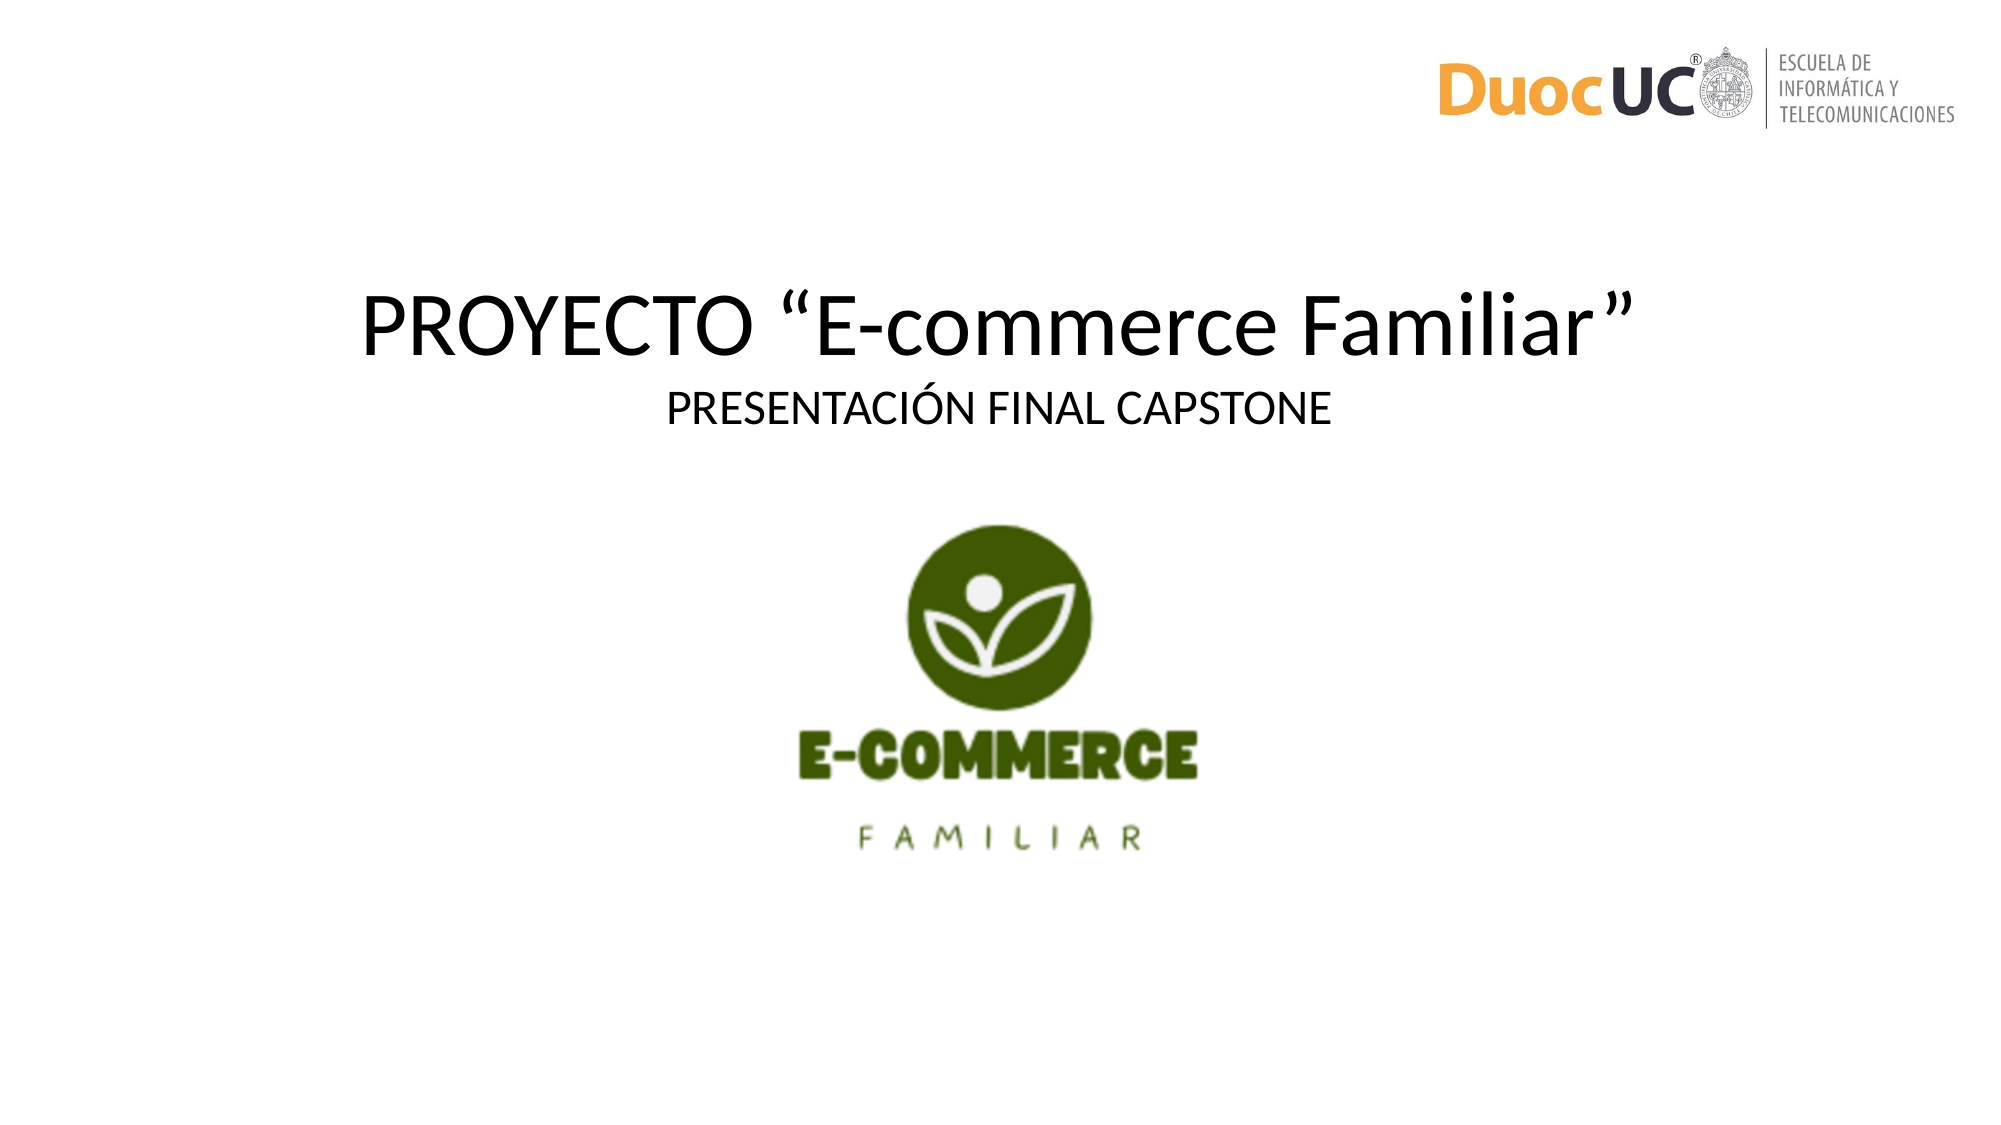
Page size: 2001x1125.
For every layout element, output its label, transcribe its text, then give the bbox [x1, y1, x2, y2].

picture [794, 467, 1206, 861]
picture [1438, 33, 1955, 164]
text_box PROYECTO “E-commerce Familiar” PRESENTACIÓN FINAL CAPSTONE [0, 256, 2000, 442]
